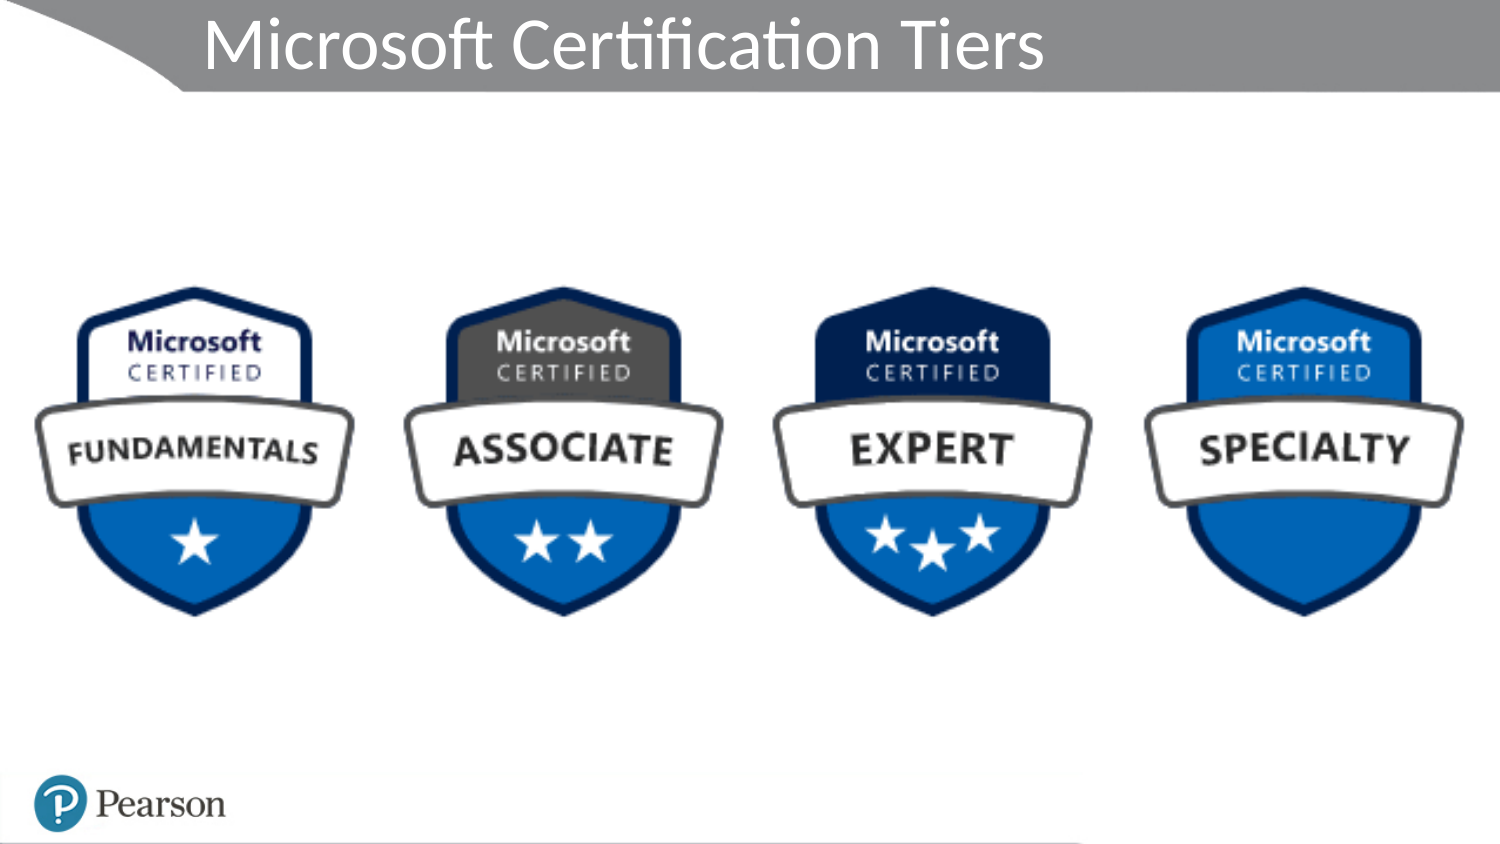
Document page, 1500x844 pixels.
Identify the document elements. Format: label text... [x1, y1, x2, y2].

title Microsoft Certification Tiers [187, 0, 1426, 79]
picture [0, 0, 1500, 844]
